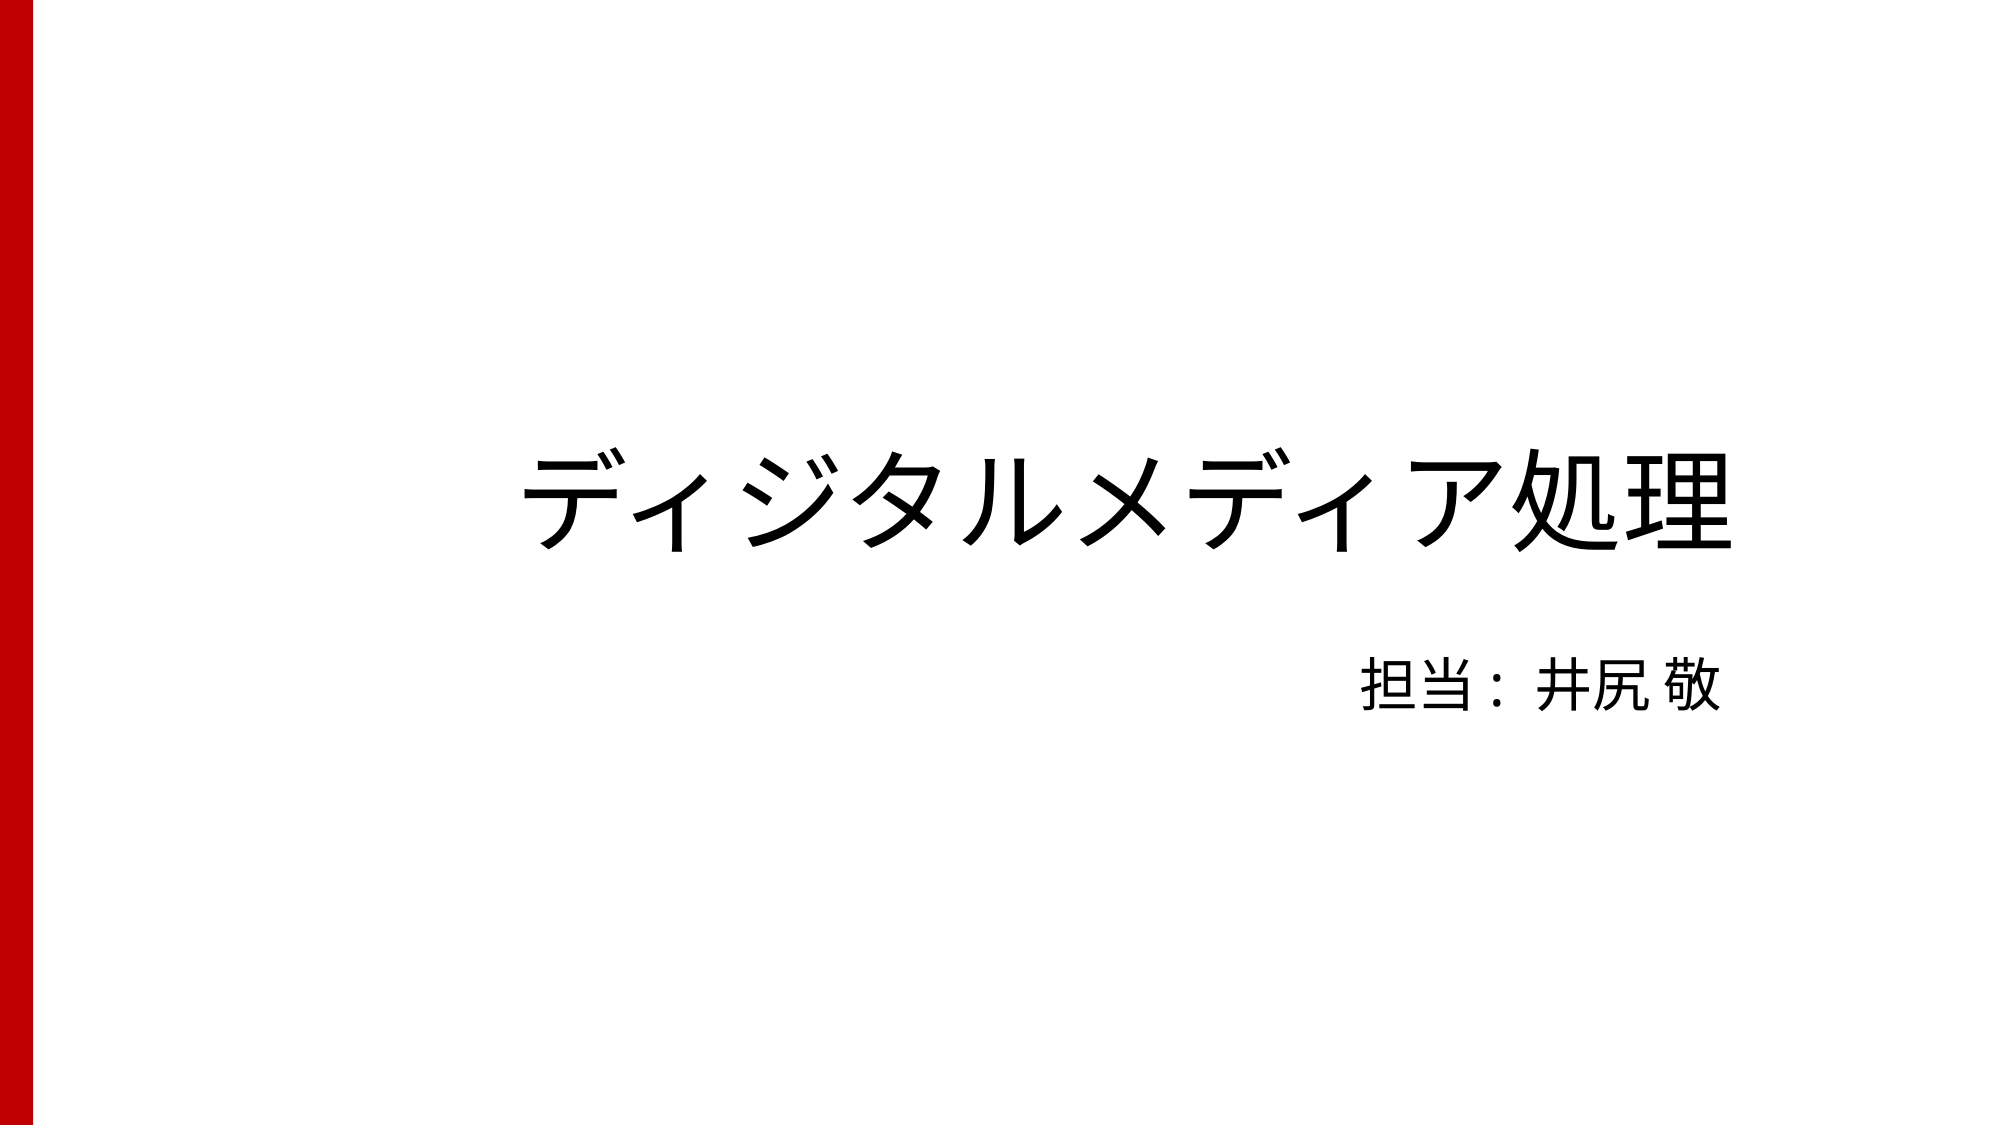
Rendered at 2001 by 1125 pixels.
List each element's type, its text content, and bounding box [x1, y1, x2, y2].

title ディジタルメディア処理 [249, 184, 1750, 576]
subtitle 担当: 井尻 敬 [249, 649, 1750, 921]
